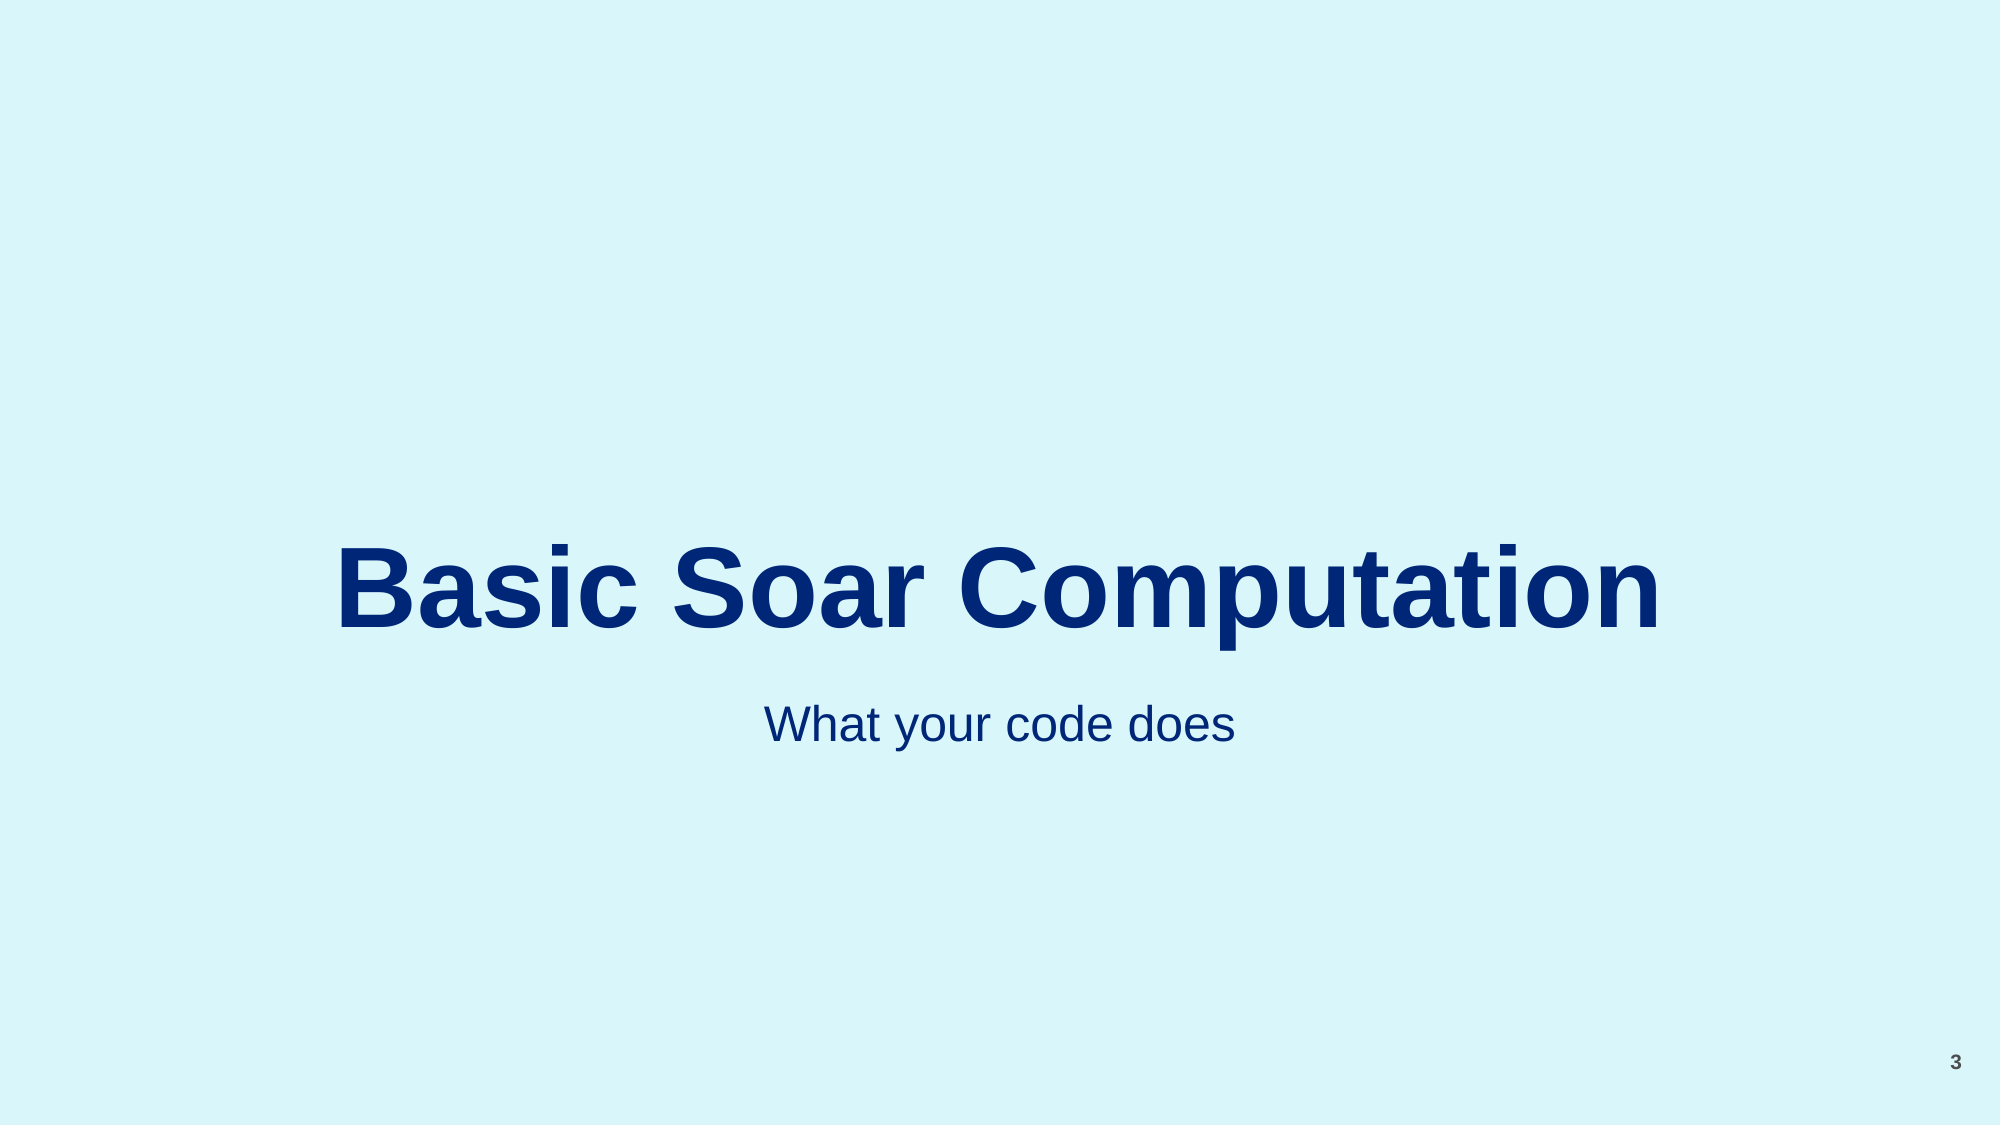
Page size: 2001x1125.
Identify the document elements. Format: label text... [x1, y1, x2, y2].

title Basic Soar Computation [287, 527, 1713, 652]
list What your code does [287, 698, 1713, 753]
